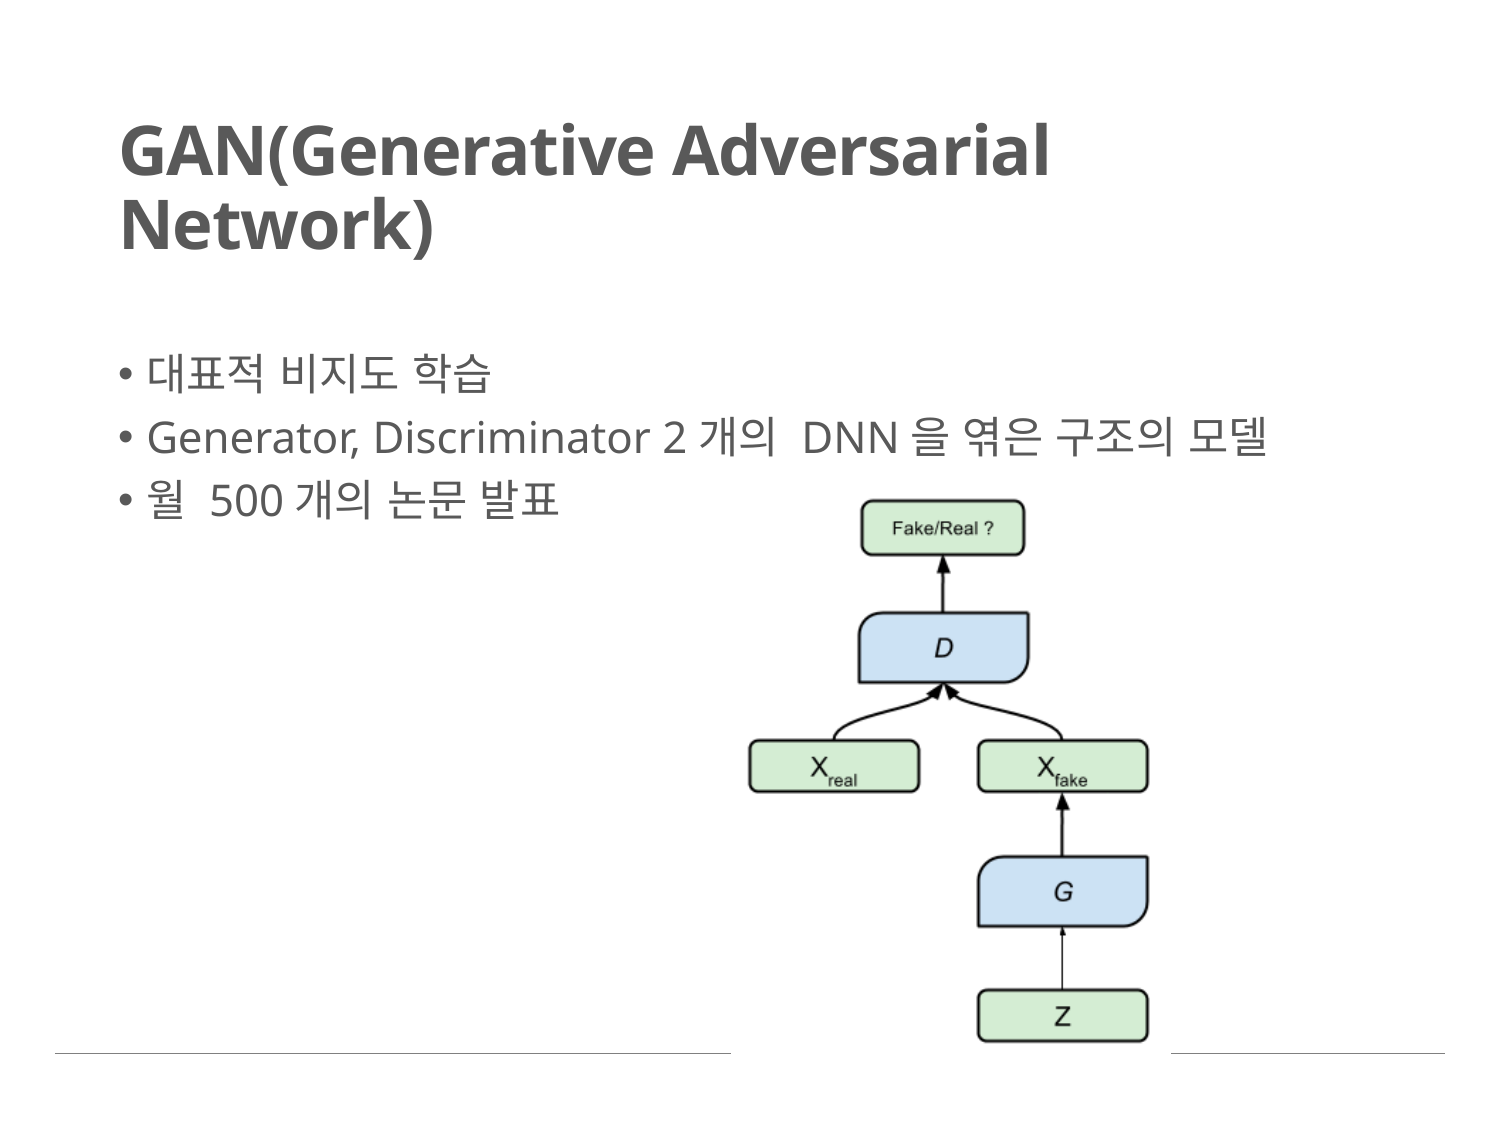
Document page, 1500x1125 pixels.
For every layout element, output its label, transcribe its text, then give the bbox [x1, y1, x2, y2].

picture [731, 489, 1171, 1059]
list 대표적 비지도 학습 Generator, Discriminator 2개의 DNN을 엮은 구조의 모델 월 500개의 논문 발표 [103, 345, 1397, 1059]
title GAN(Generative Adversarial Network) [103, 137, 1397, 244]
